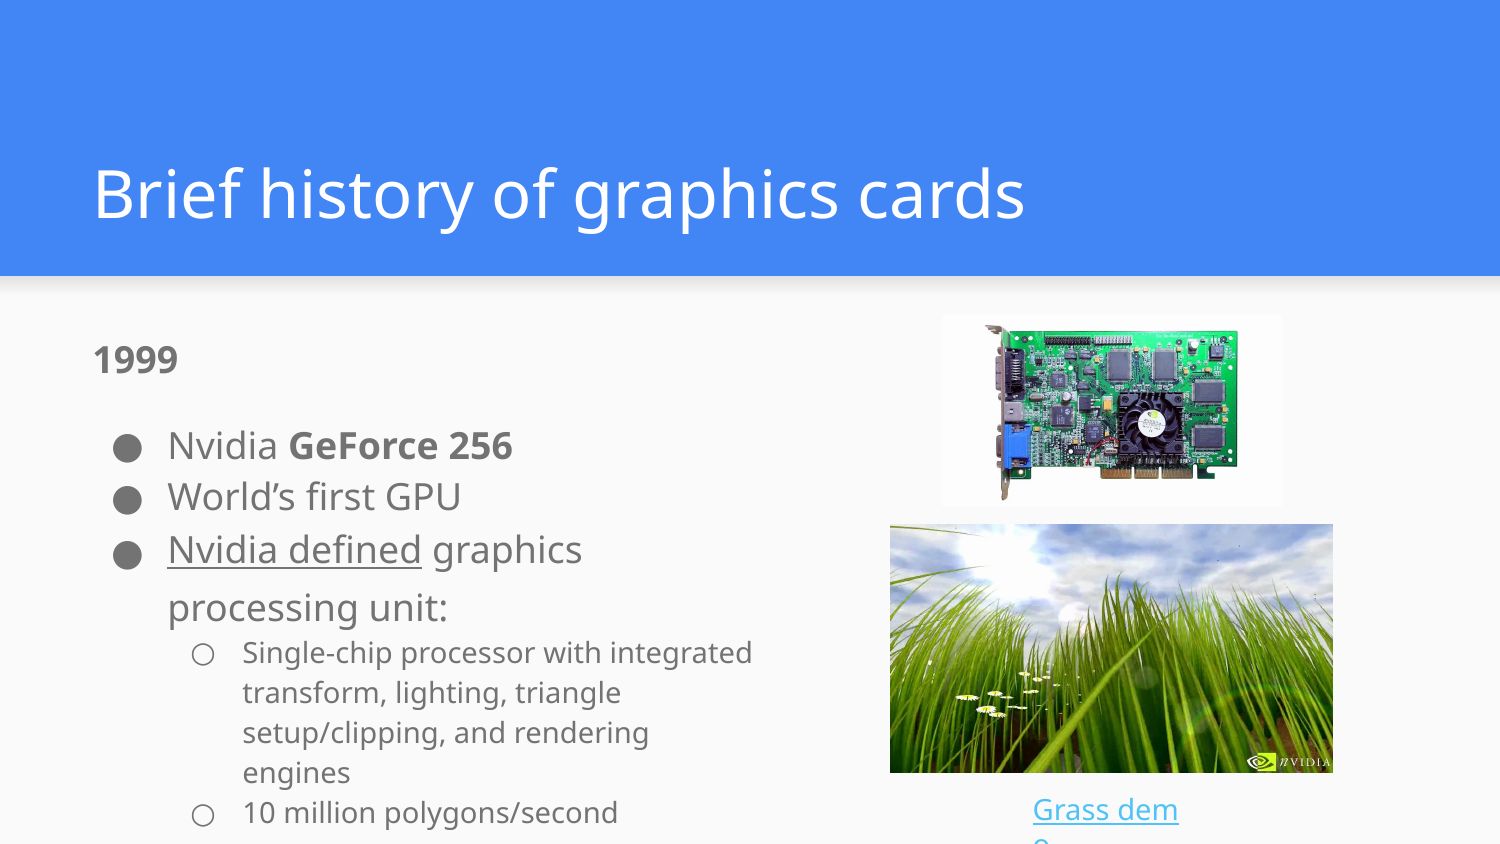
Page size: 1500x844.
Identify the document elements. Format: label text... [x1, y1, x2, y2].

list 1999 Nvidia GeForce 256 World’s first GPU Nvidia defined graphics processing unit: Single-chip processor with integrated transform, lighting, triangle setup/clipping, and rendering engines 10 million polygons/second [77, 314, 778, 760]
picture [890, 523, 1333, 773]
title Brief history of graphics cards [77, 121, 1427, 248]
picture [942, 314, 1282, 506]
text_box Grass demo [1017, 780, 1206, 844]
